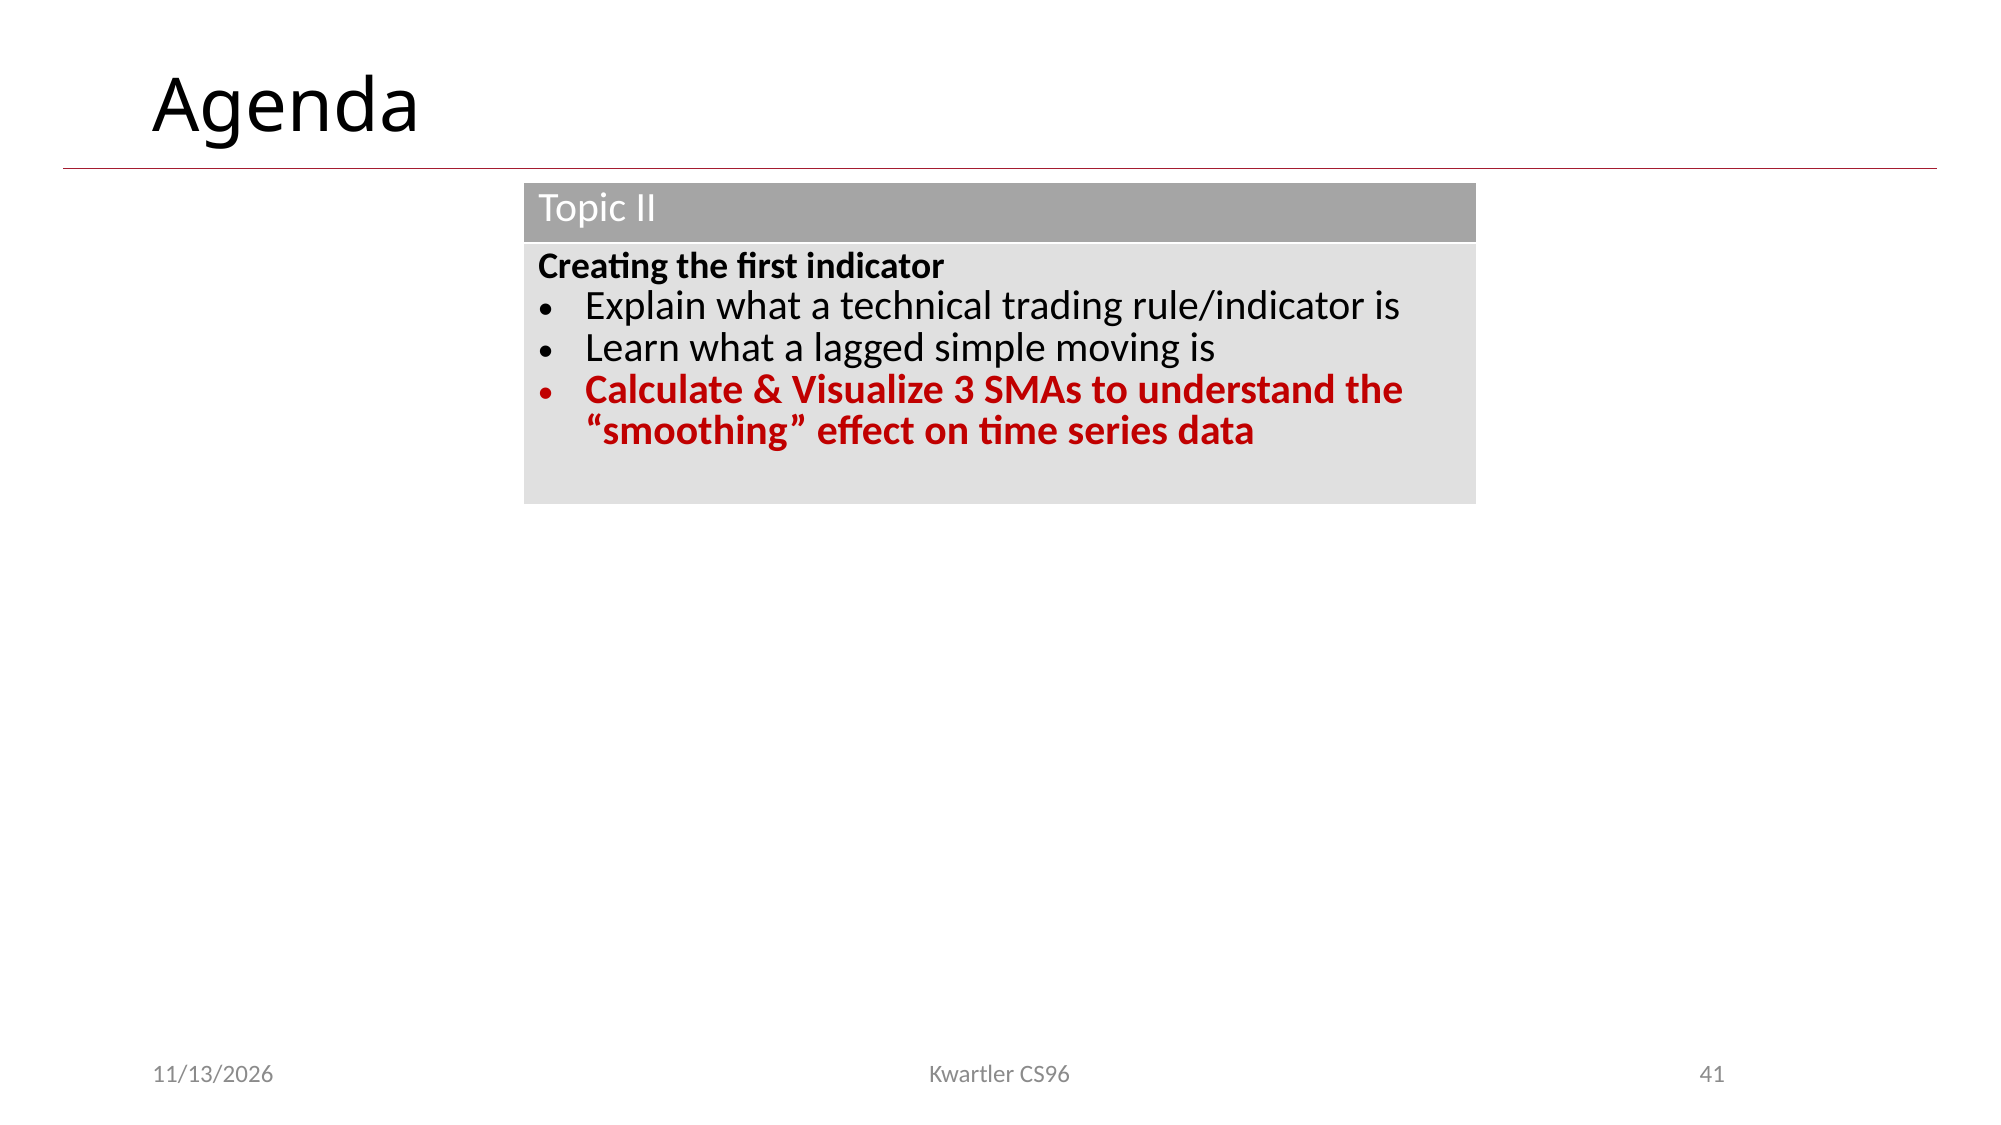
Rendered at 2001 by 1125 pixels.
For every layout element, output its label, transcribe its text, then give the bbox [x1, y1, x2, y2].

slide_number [137, 1042, 588, 1103]
title Agenda [137, 59, 1863, 156]
footer Kwartler CS96 [662, 1042, 1338, 1103]
text_box 41 [1412, 1042, 1741, 1103]
table_cell Creating the first indicator Explain what a technical trading rule/indicator is Learn what a lagged simple moving is Calculate & Visualize 3 SMAs to understand the “smoothing” effect on time series data [524, 244, 1476, 504]
table_header Topic II [524, 183, 1476, 242]
